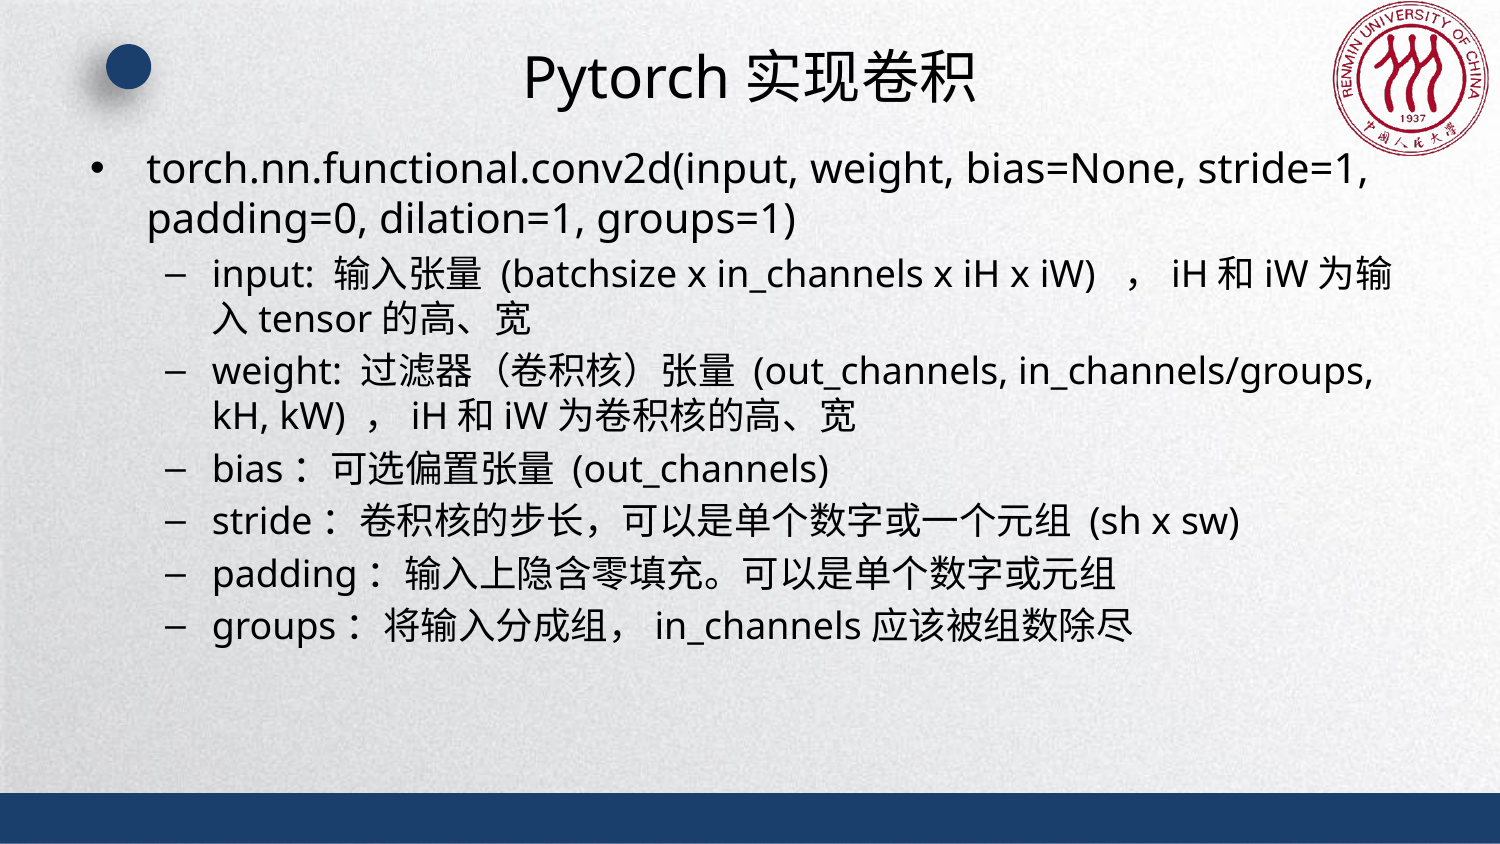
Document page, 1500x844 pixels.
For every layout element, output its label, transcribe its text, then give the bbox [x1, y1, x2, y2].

list torch.nn.functional.conv2d(input, weight, bias=None, stride=1, padding=0, dilation=1, groups=1) input: 输入张量 (batchsize x in_channels x iH x iW) ，iH和iW为输入tensor的高、宽 weight: 过滤器（卷积核）张量 (out_channels, in_channels/groups, kH, kW) ，iH和iW为卷积核的高、宽 bias：可选偏置张量 (out_channels) stride：卷积核的步长，可以是单个数字或一个元组 (sh x sw) padding：输入上隐含零填充。可以是单个数字或元组 groups：将输入分成组，in_channels应该被组数除尽 [75, 134, 1425, 781]
picture [0, 0, 1500, 793]
title Pytorch实现卷积 [75, 33, 1425, 116]
